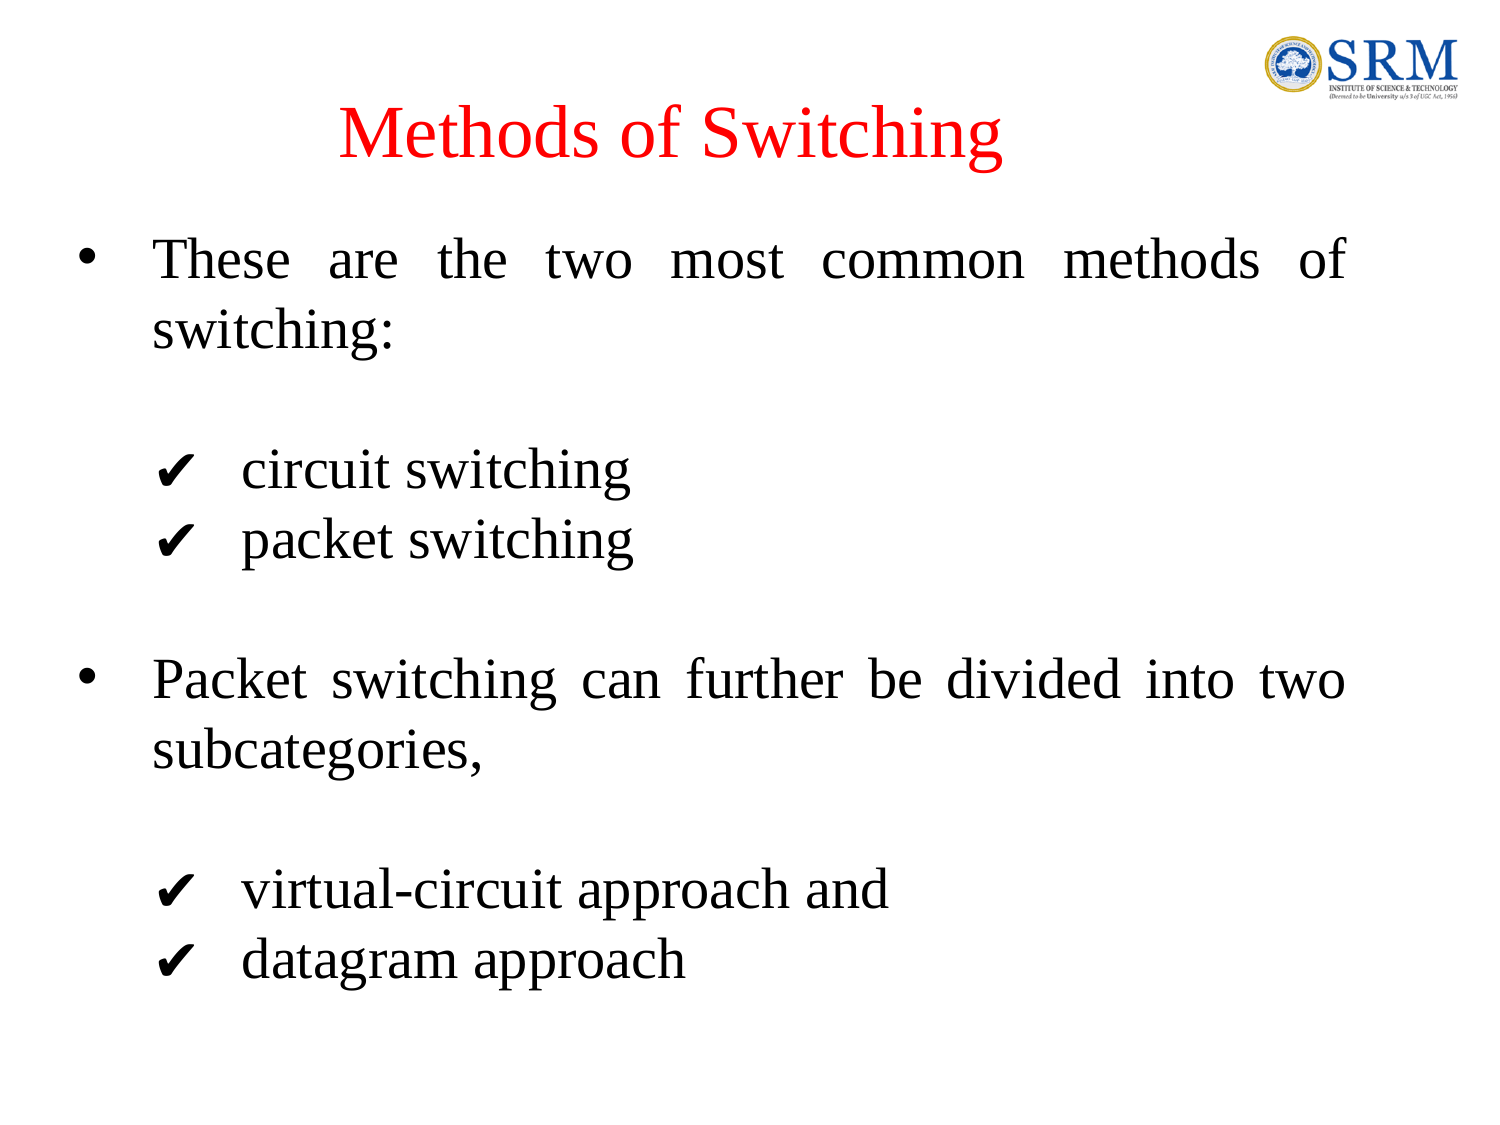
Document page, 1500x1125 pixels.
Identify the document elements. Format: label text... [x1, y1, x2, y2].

picture [1262, 24, 1463, 108]
text_box These are the two most common methods of switching: circuit switching packet switching Packet switching can further be divided into two subcategories, virtual-circuit approach and datagram approach [62, 212, 1363, 1076]
text_box Methods of Switching [192, 74, 1047, 181]
